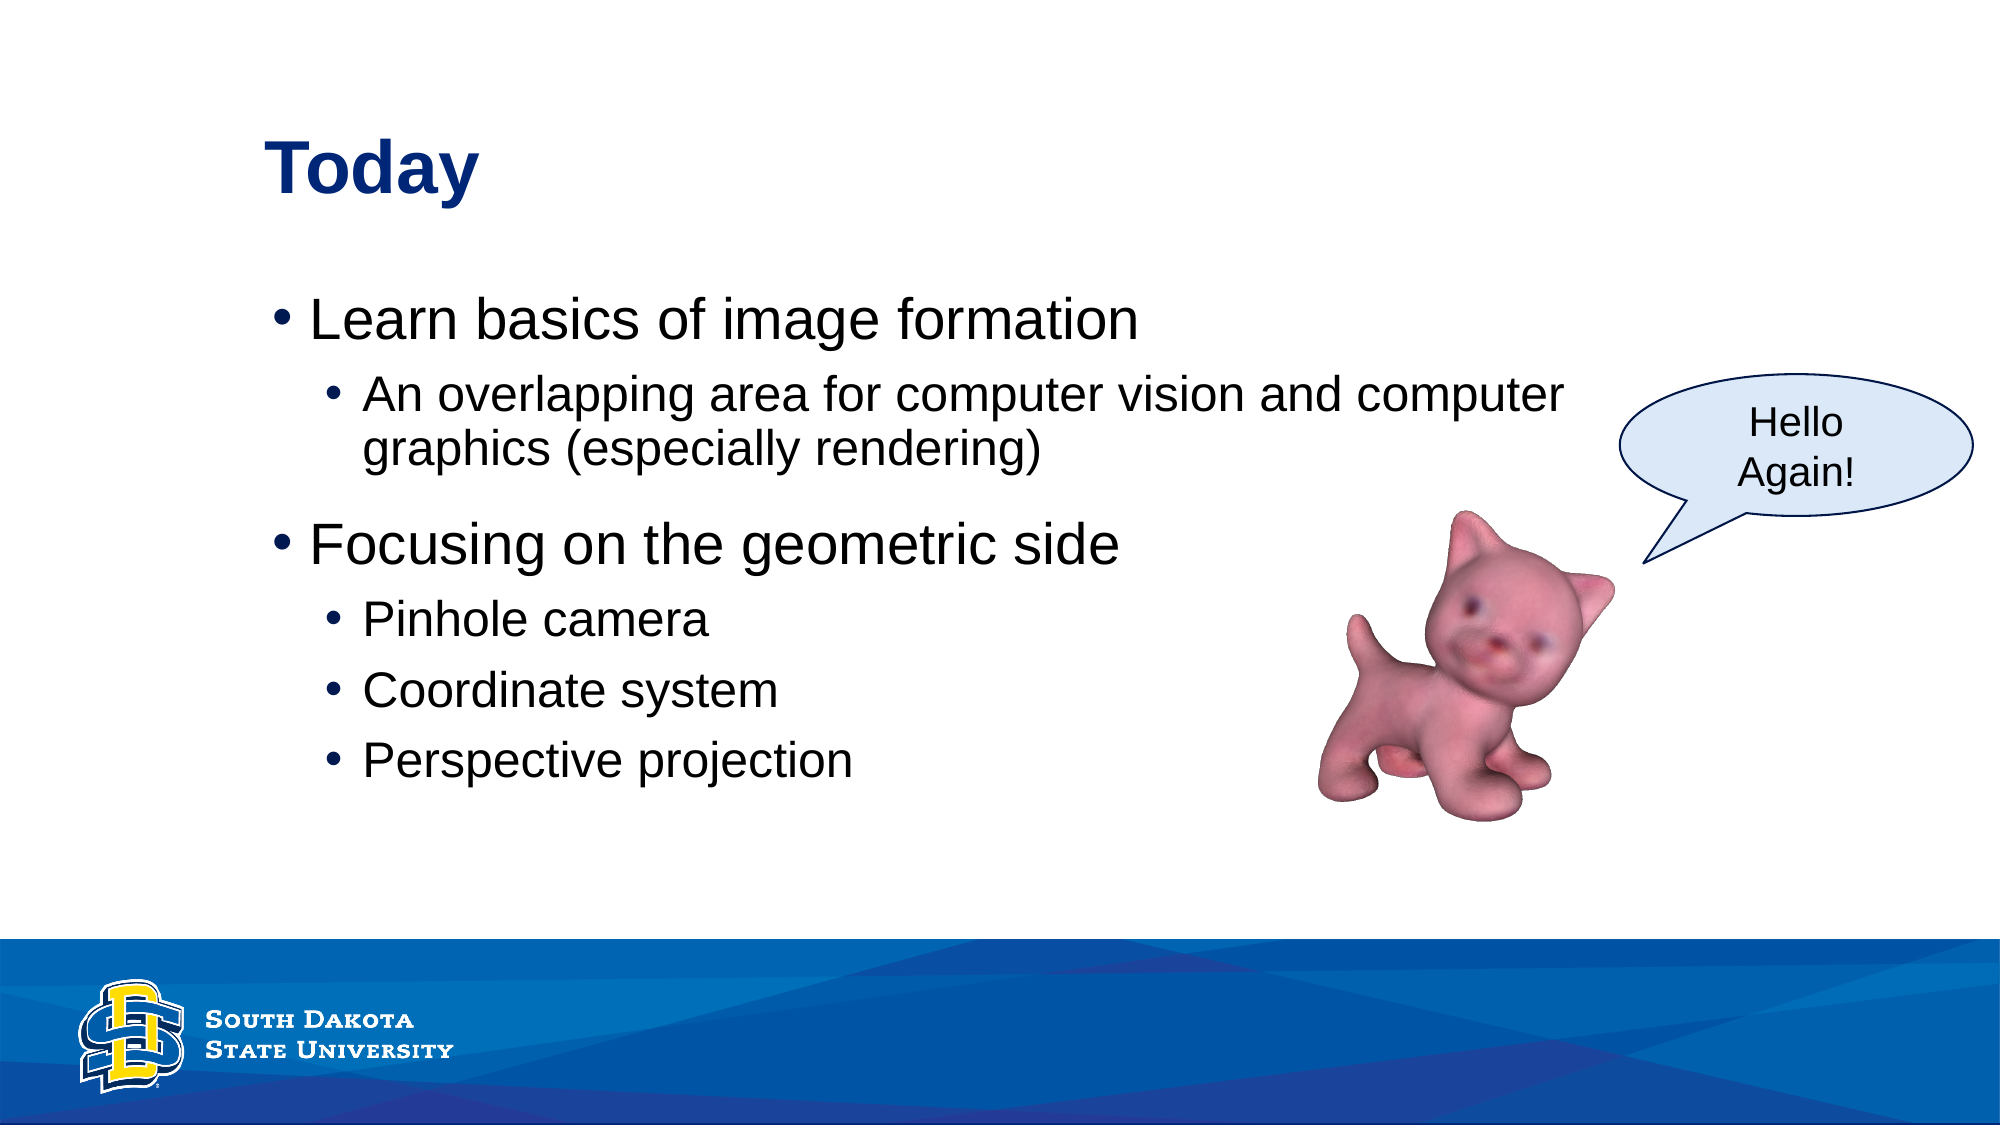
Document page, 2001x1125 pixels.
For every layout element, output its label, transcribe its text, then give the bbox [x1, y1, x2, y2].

title Today [249, 75, 1750, 217]
list Learn basics of image formation An overlapping area for computer vision and computer graphics (especially rendering) Focusing on the geometric side Pinhole camera Coordinate system Perspective projection [249, 281, 1750, 909]
text_box Hello Again! [1618, 373, 1974, 565]
picture [0, 939, 2000, 1123]
picture [1310, 501, 1620, 830]
